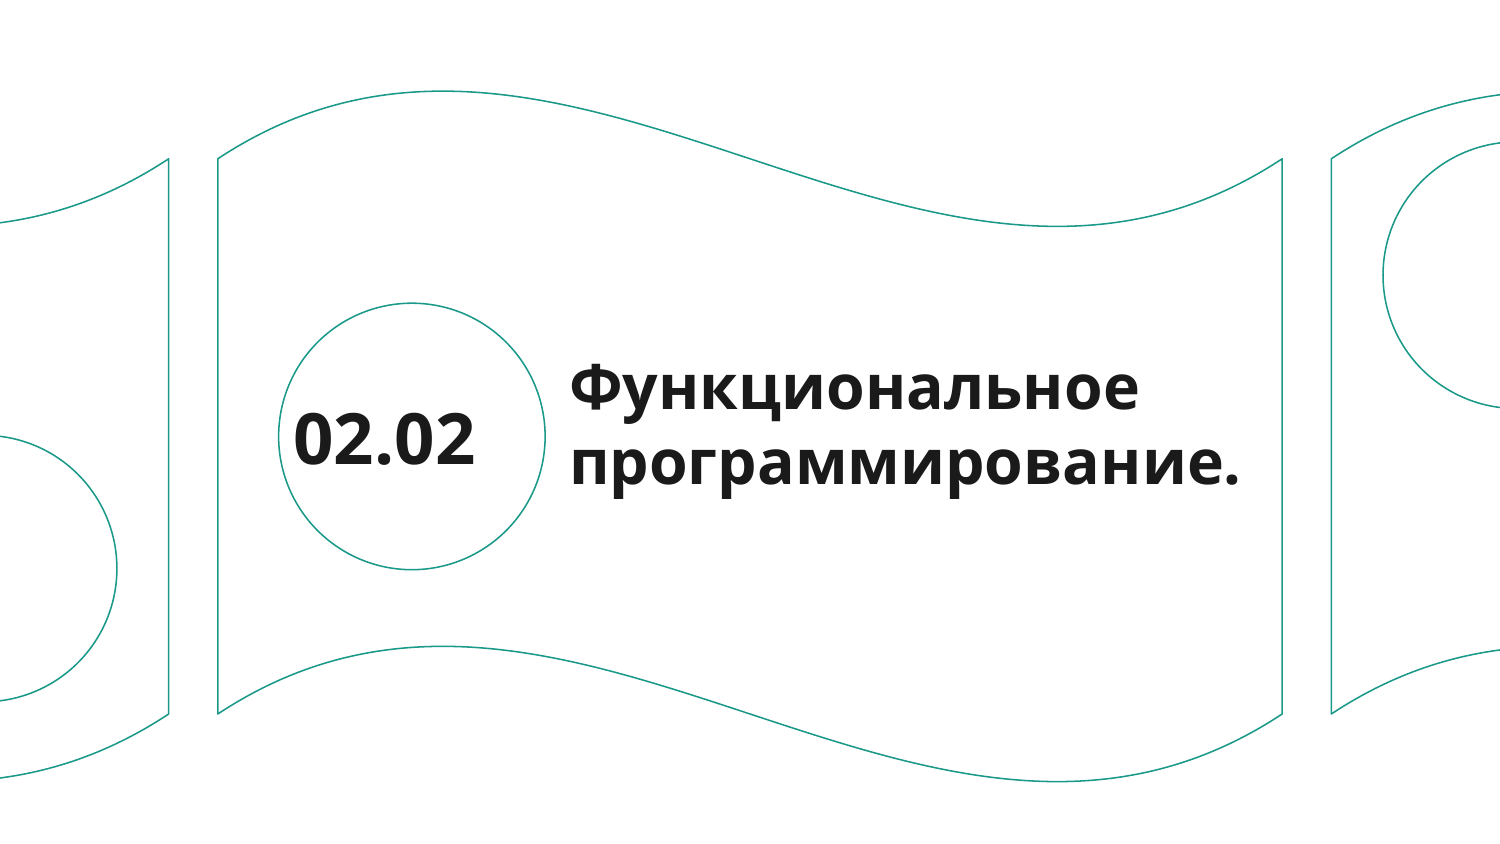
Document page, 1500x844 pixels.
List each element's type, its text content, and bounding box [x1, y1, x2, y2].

title Функциональное программирование. [554, 306, 1396, 537]
text_box [298, 303, 526, 367]
text_box [298, 506, 526, 570]
title 02.02 [278, 367, 546, 506]
